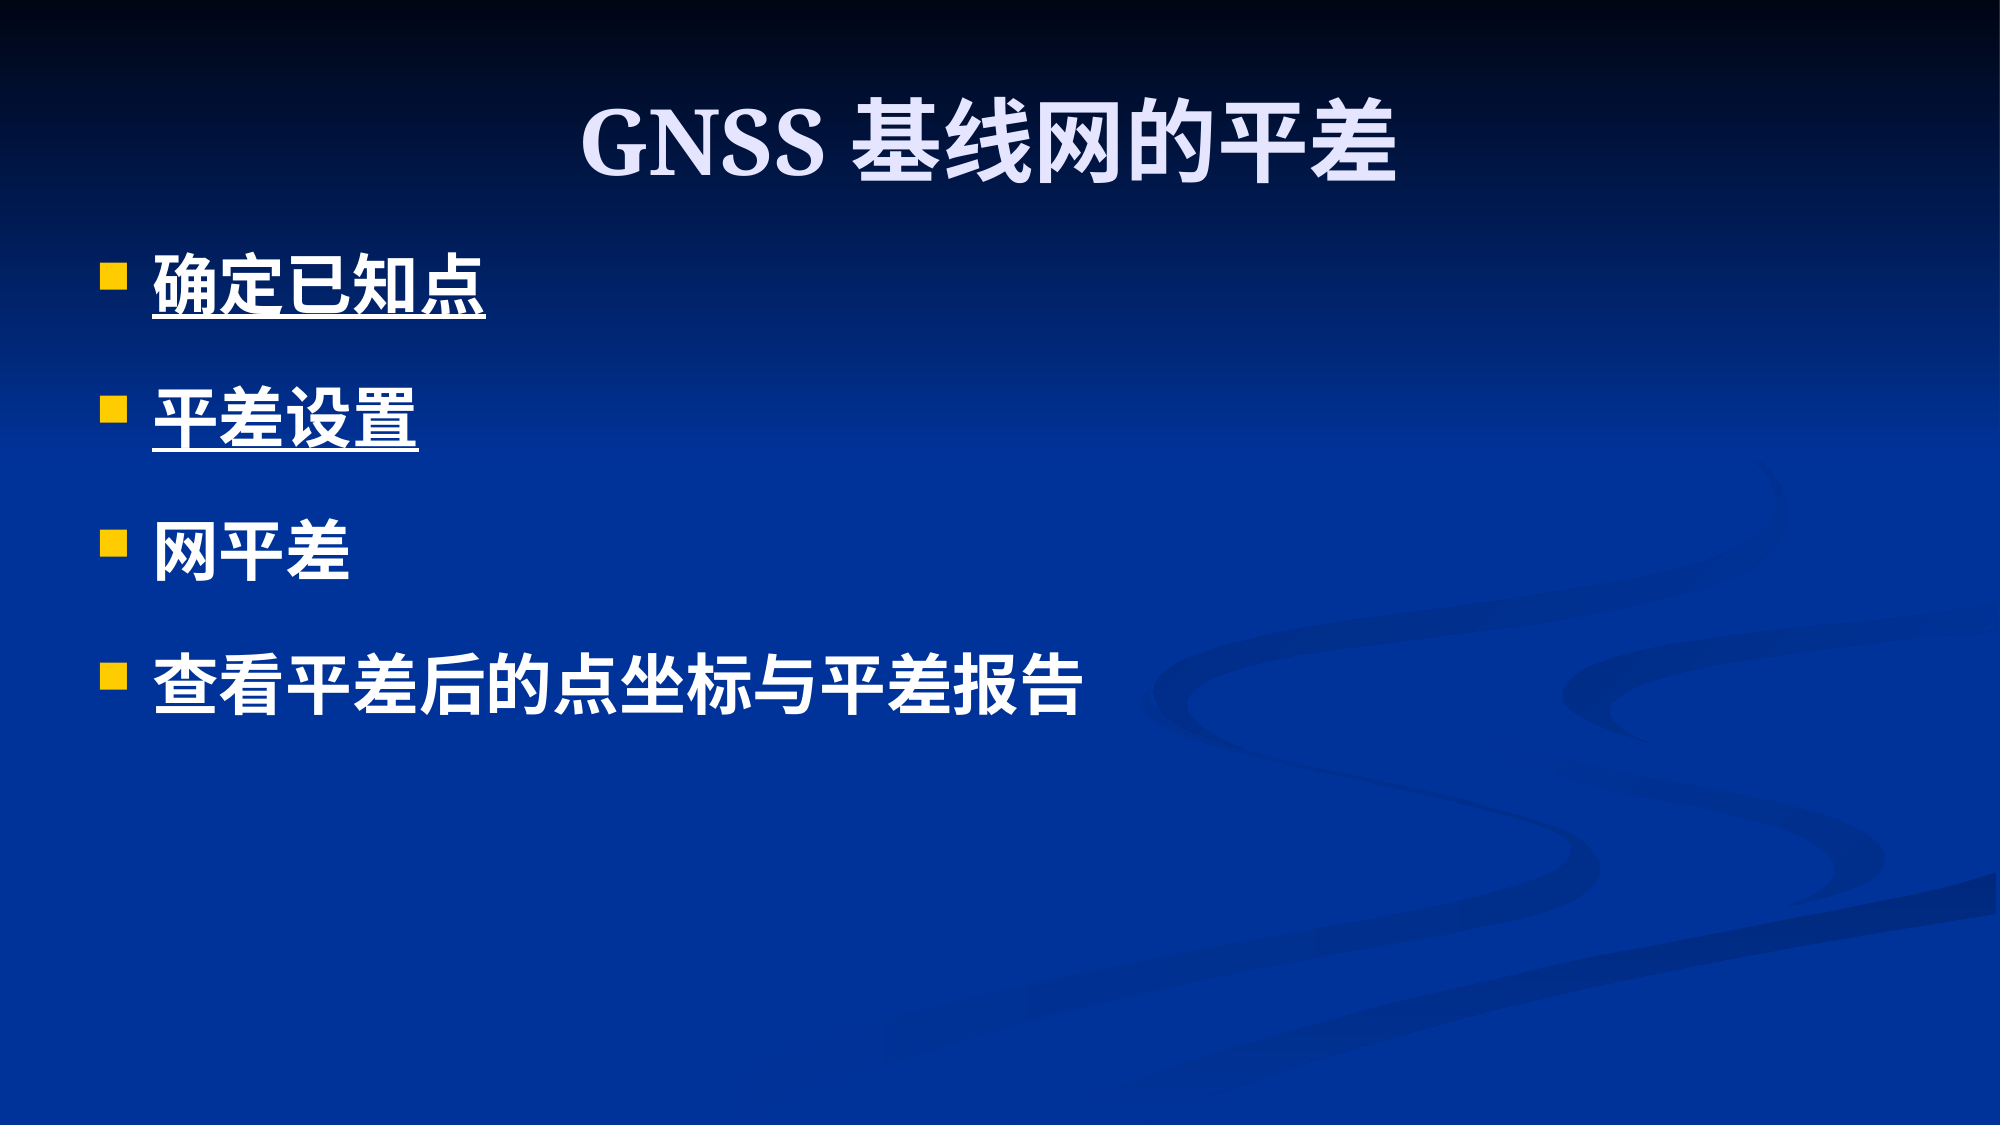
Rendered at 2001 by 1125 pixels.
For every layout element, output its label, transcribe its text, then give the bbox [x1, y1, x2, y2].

list 确定已知点 平差设置 网平差 查看平差后的点坐标与平差报告 [80, 195, 1356, 938]
title GNSS基线网的平差 [99, 45, 1900, 233]
